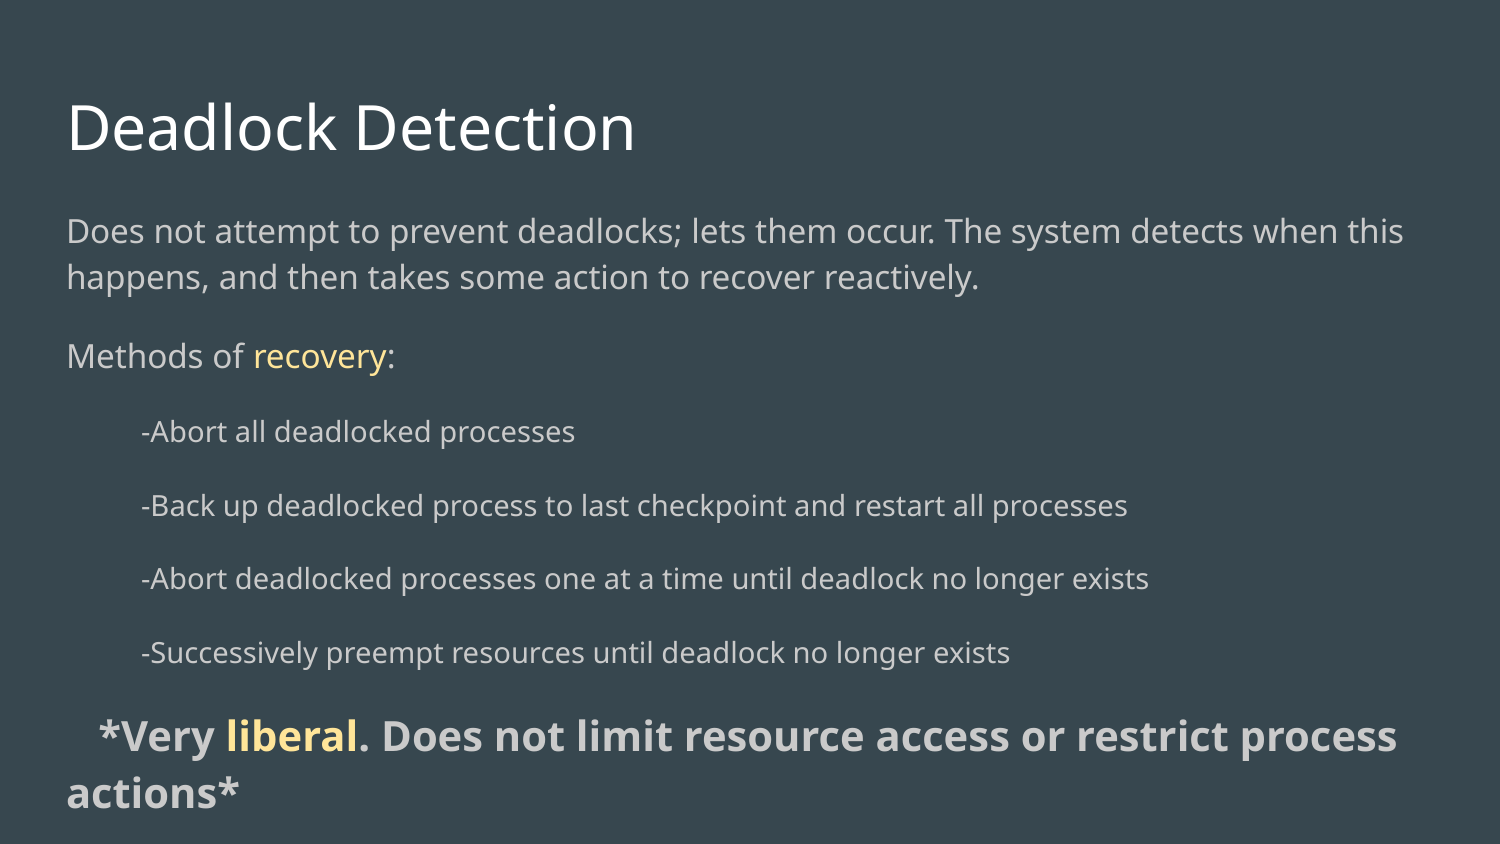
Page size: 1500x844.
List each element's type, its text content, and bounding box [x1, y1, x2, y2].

list Does not attempt to prevent deadlocks; lets them occur. The system detects when this happens, and then takes some action to recover reactively. Methods of recovery: -Abort all deadlocked processes -Back up deadlocked process to last checkpoint and restart all processes -Abort deadlocked processes one at a time until deadlock no longer exists -Successively preempt resources until deadlock no longer exists *Very liberal. Does not limit resource access or restrict process actions* [51, 189, 1449, 750]
title Deadlock Detection [51, 72, 1449, 167]
